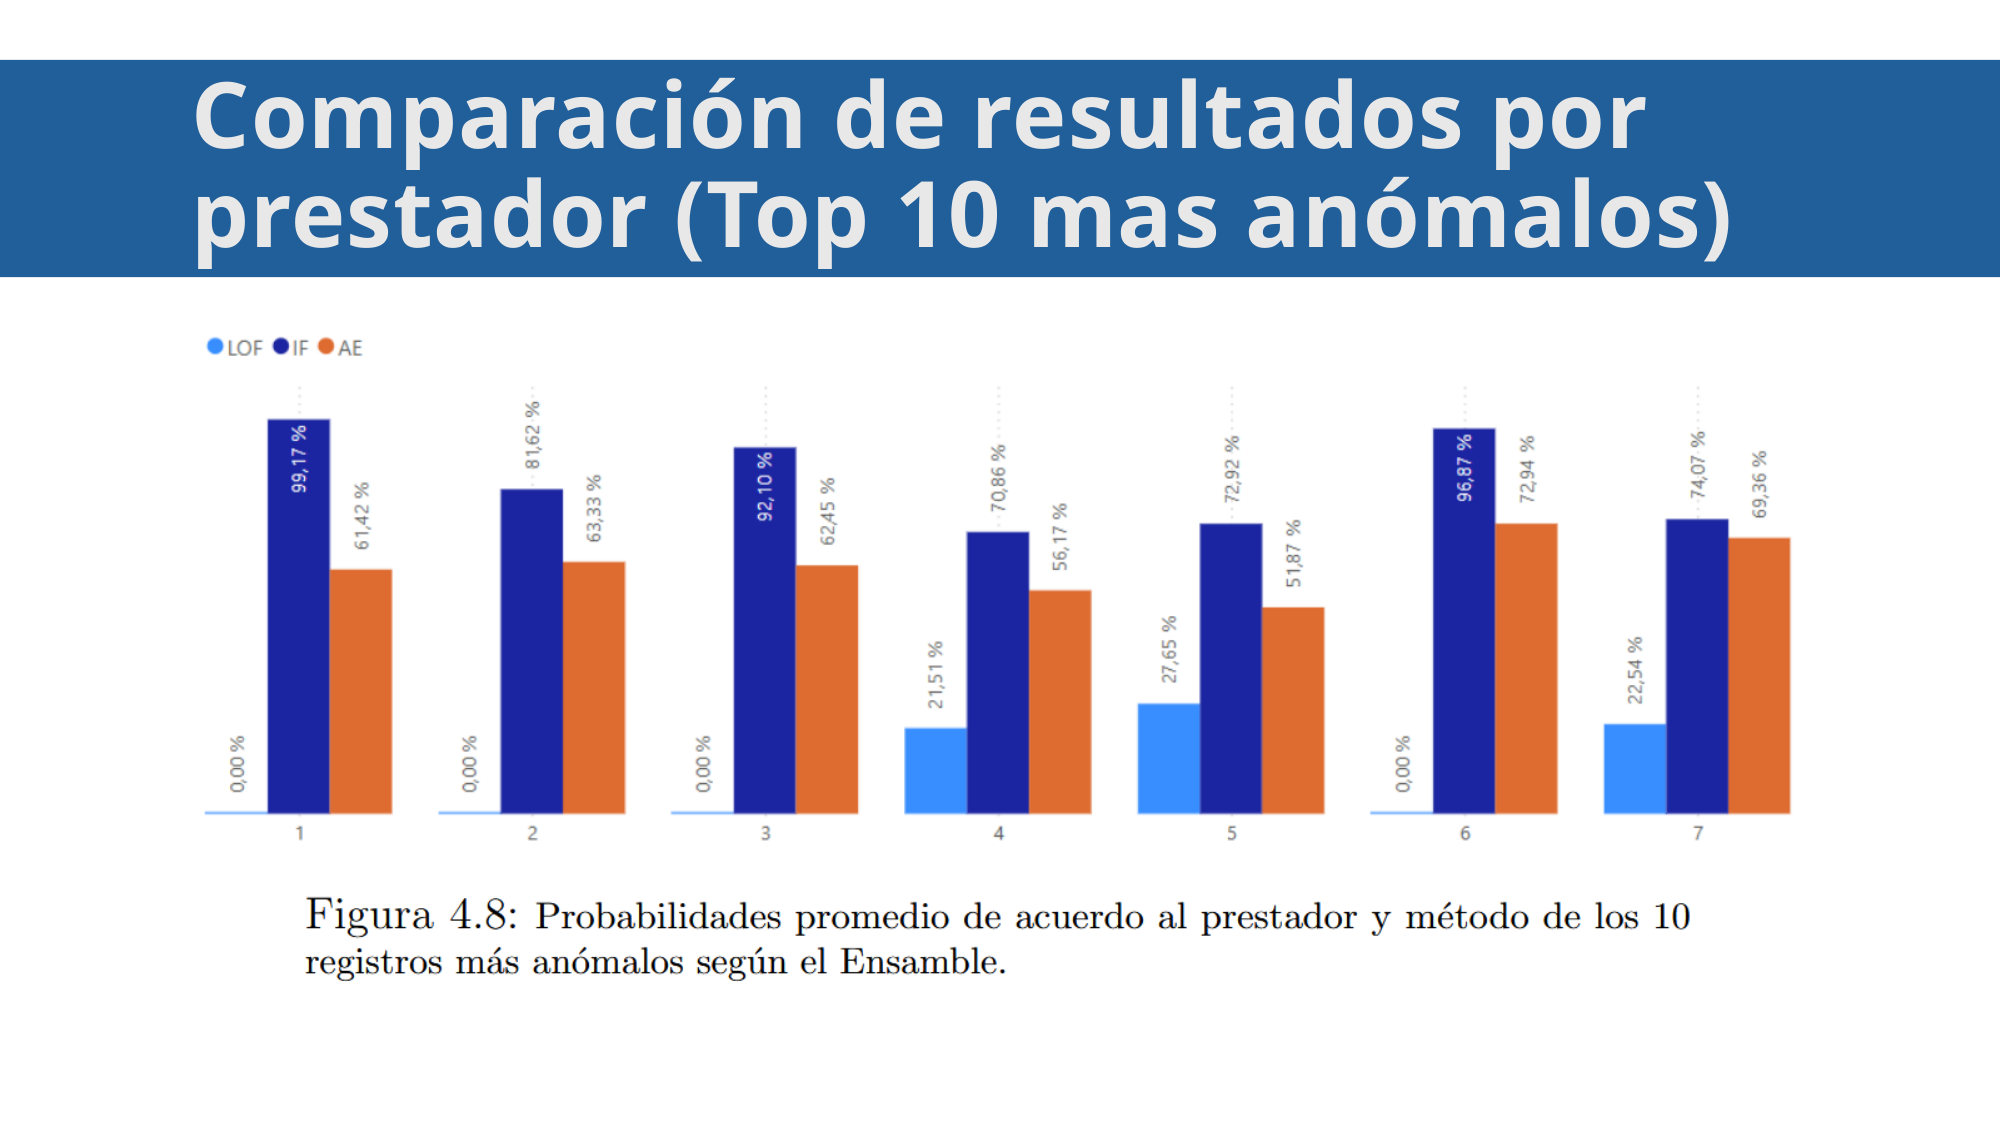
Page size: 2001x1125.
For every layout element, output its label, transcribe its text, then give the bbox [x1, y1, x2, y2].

text_box Comparación de resultados por prestador (Top 10 mas anómalos) [0, 59, 2000, 278]
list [198, 312, 1802, 1001]
